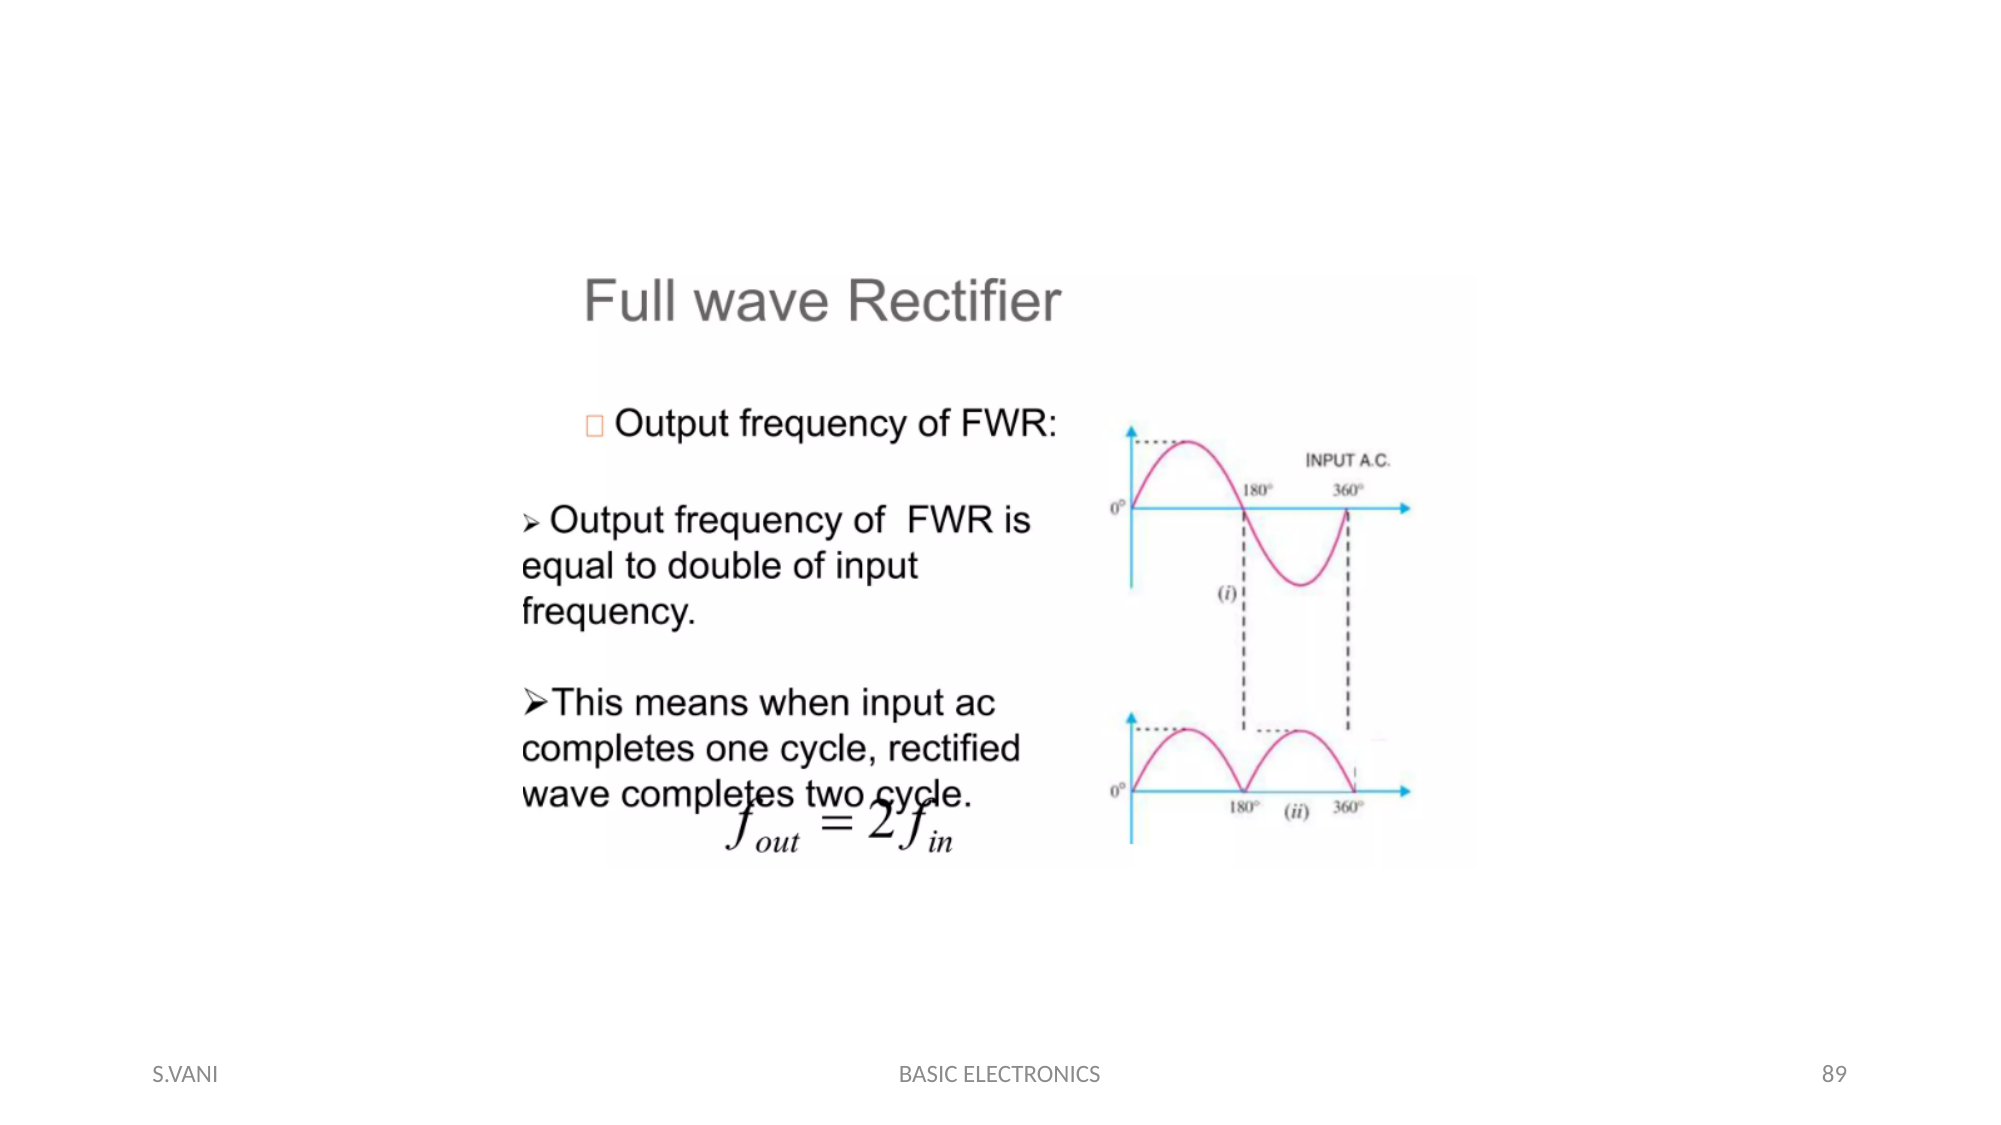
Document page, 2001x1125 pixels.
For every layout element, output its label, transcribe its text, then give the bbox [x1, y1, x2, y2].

slide_number 89 [1412, 1042, 1863, 1103]
picture [523, 257, 1477, 868]
slide_number S.VANI [137, 1042, 588, 1103]
footer BASIC ELECTRONICS [662, 1042, 1338, 1103]
